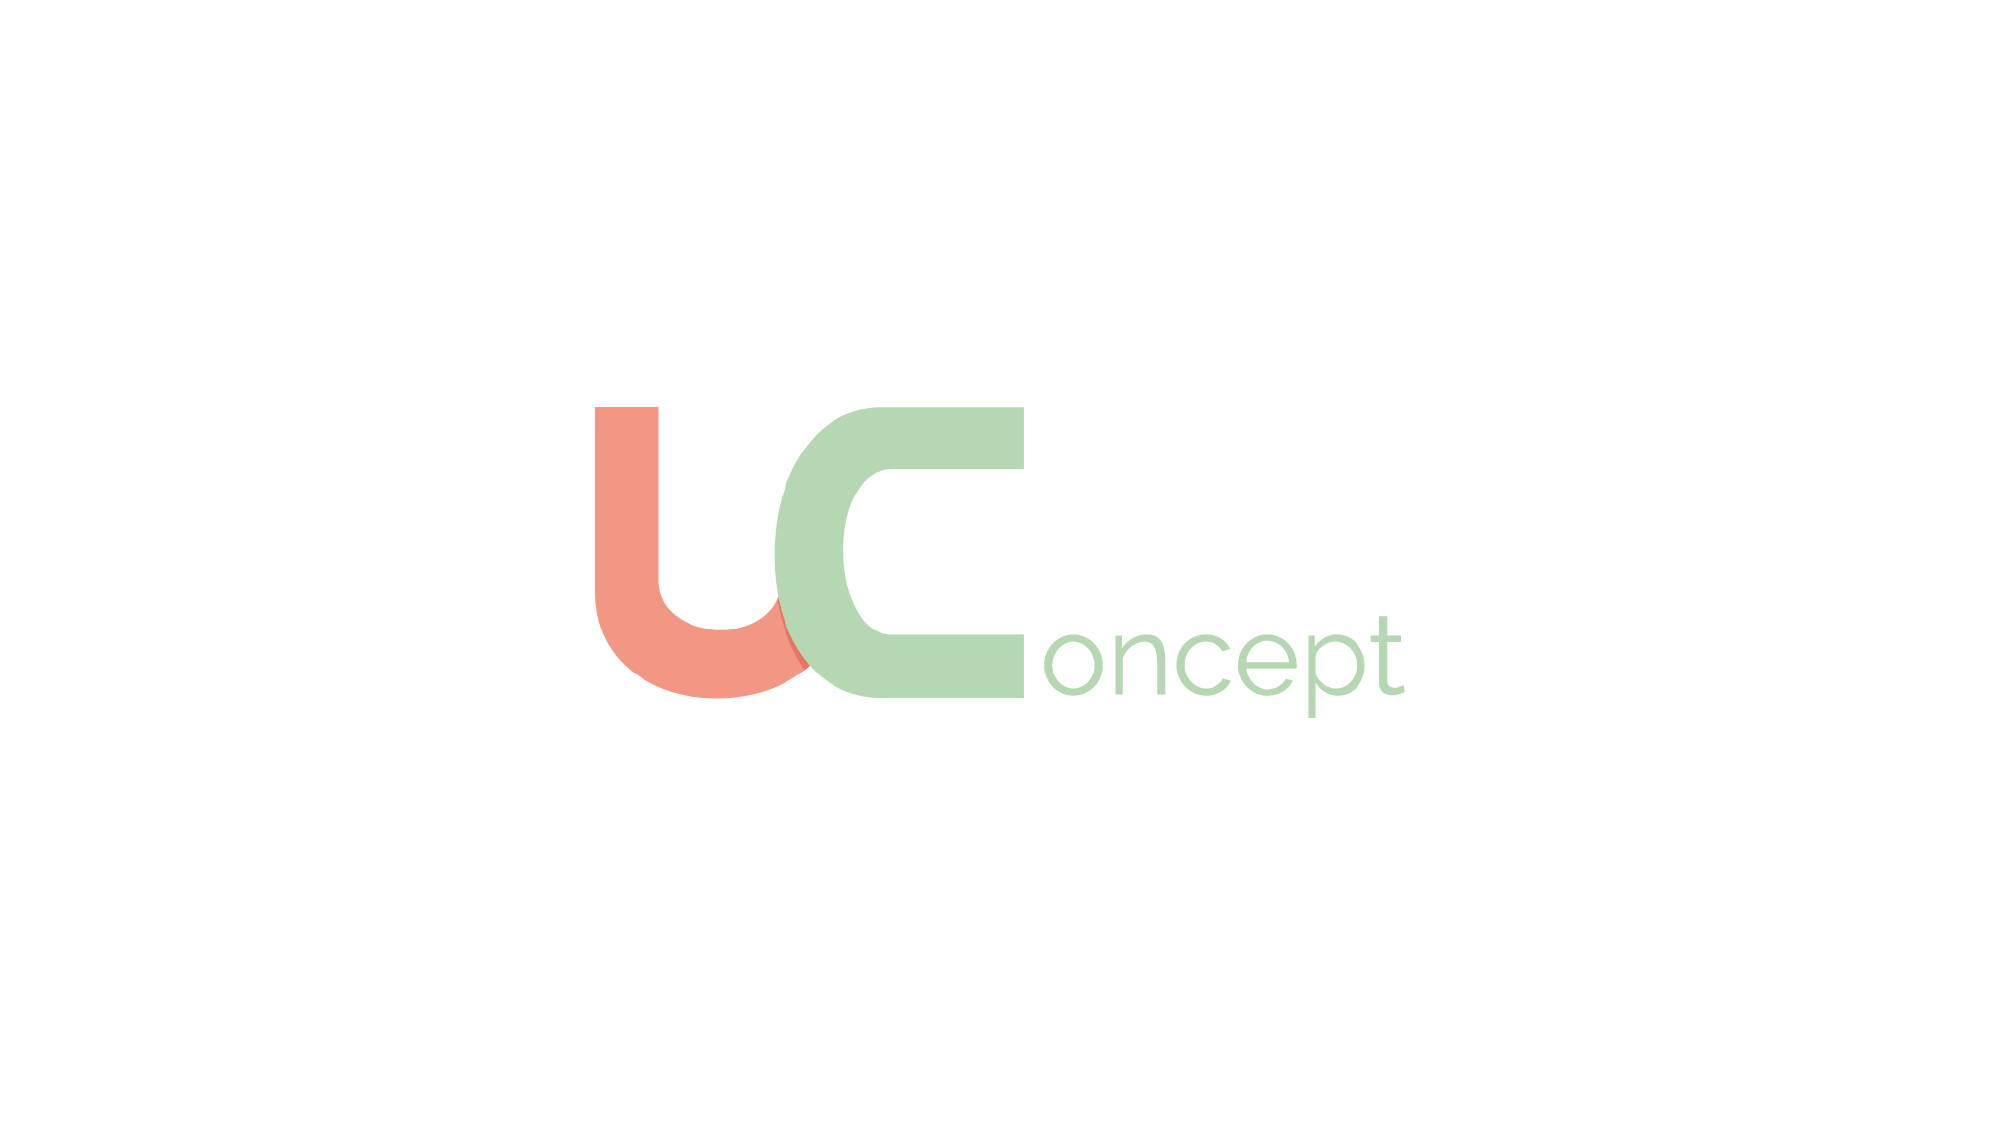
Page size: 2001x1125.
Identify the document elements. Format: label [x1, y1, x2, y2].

picture [595, 407, 1405, 718]
